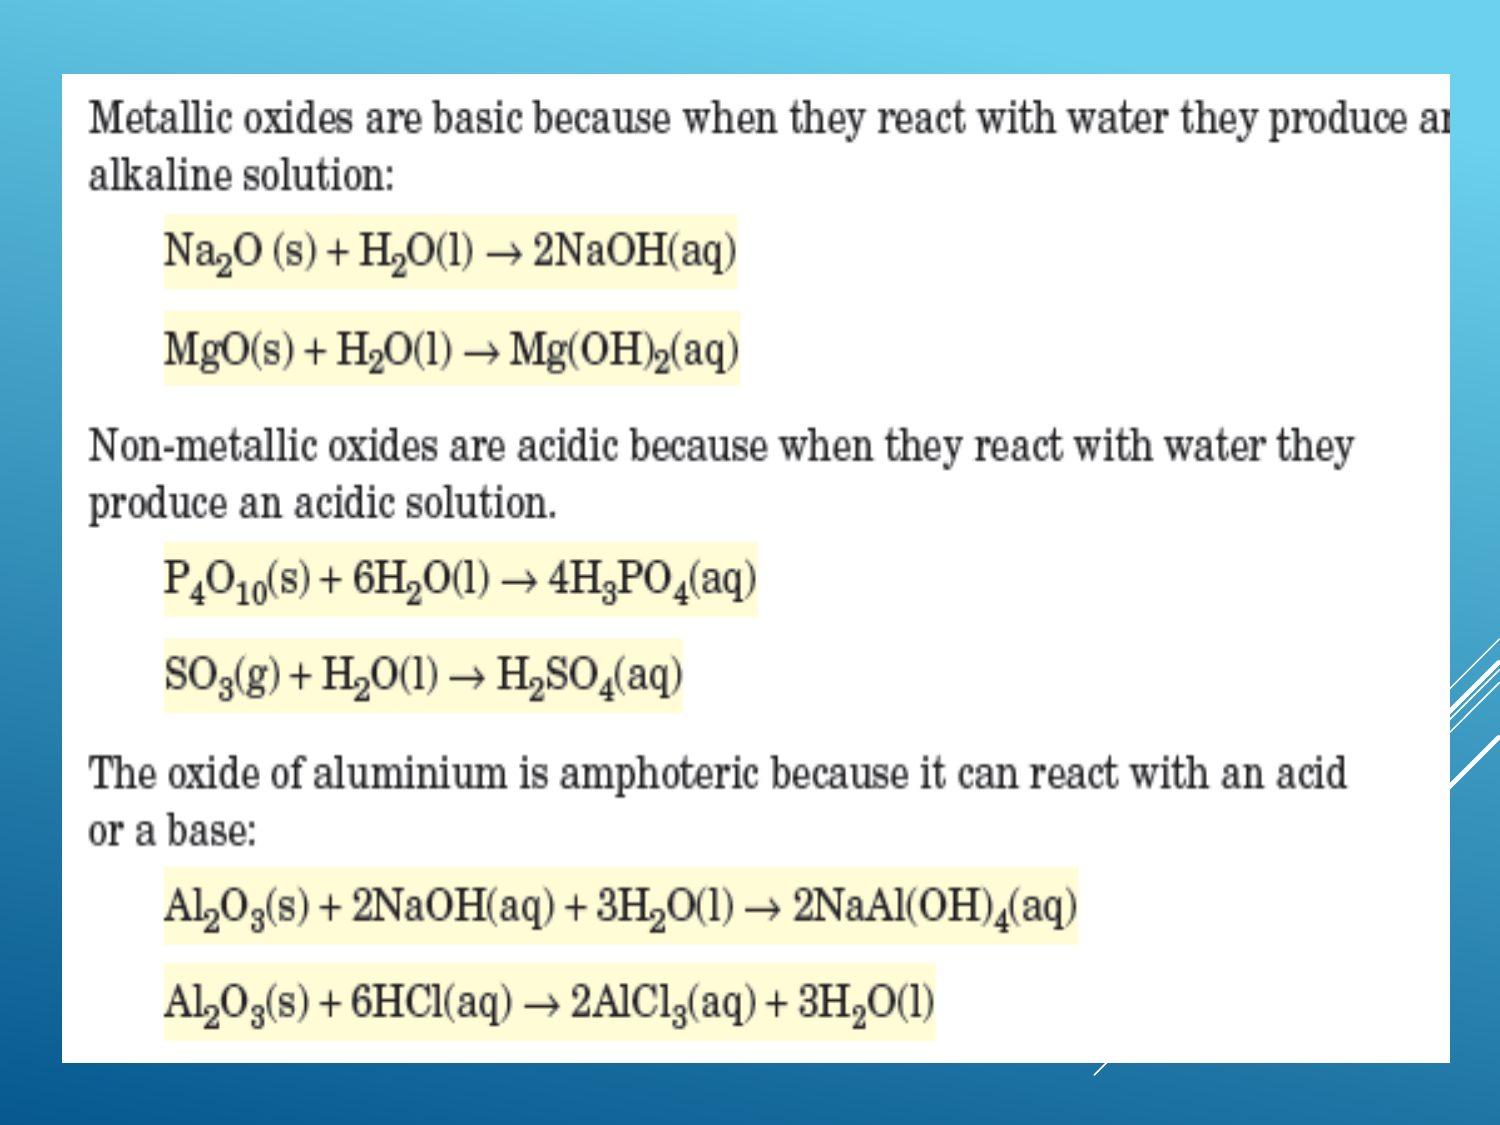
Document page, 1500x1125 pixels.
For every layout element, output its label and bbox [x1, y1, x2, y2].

picture [62, 74, 1451, 1063]
